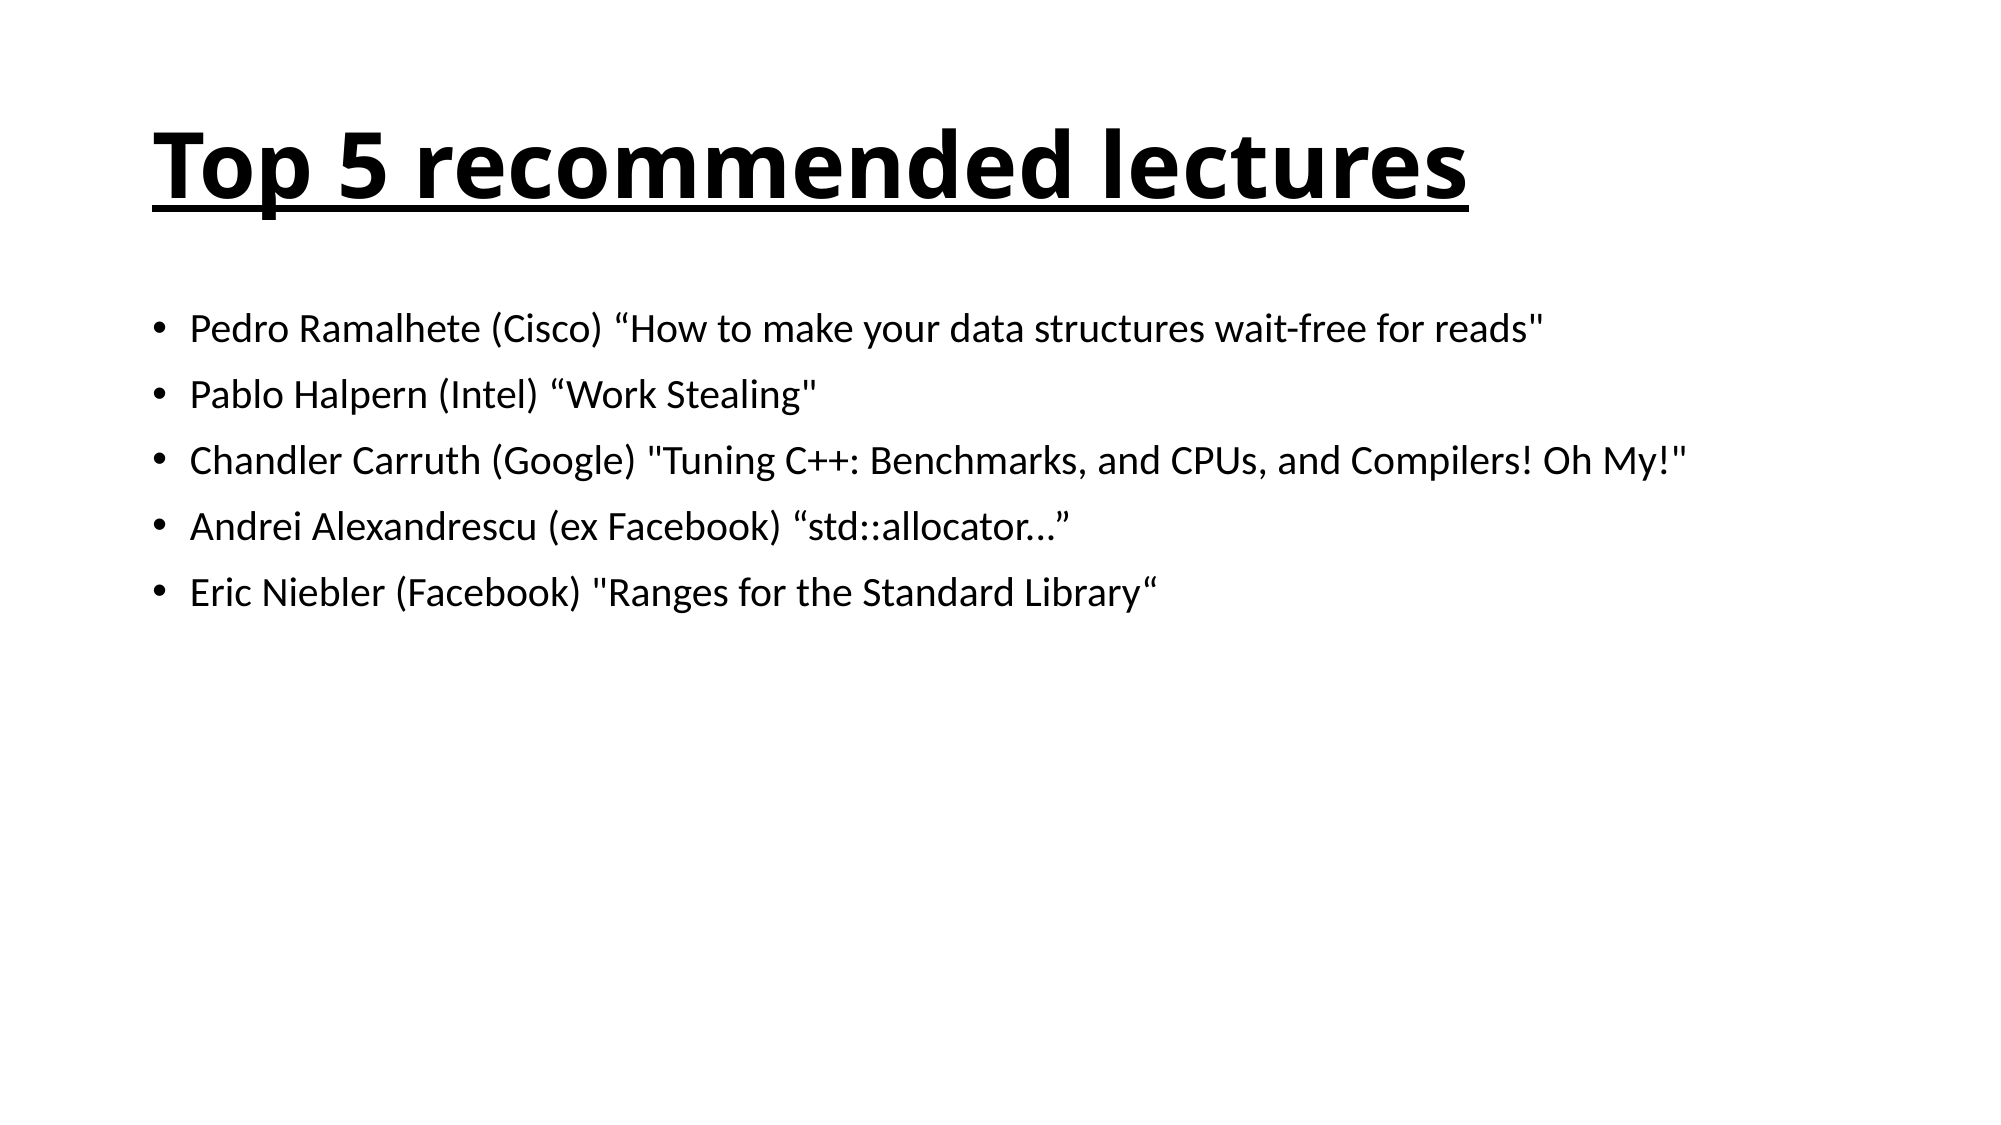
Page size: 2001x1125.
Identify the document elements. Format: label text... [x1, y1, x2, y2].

title Top 5 recommended lectures [137, 59, 1863, 278]
list Pedro Ramalhete (Cisco) “How to make your data structures wait-free for reads" Pablo Halpern (Intel) “Work Stealing" Chandler Carruth (Google) "Tuning C++: Benchmarks, and CPUs, and Compilers! Oh My!" Andrei Alexandrescu (ex Facebook) “std::allocator...” Eric Niebler (Facebook) "Ranges for the Standard Library“ [137, 299, 1863, 1014]
